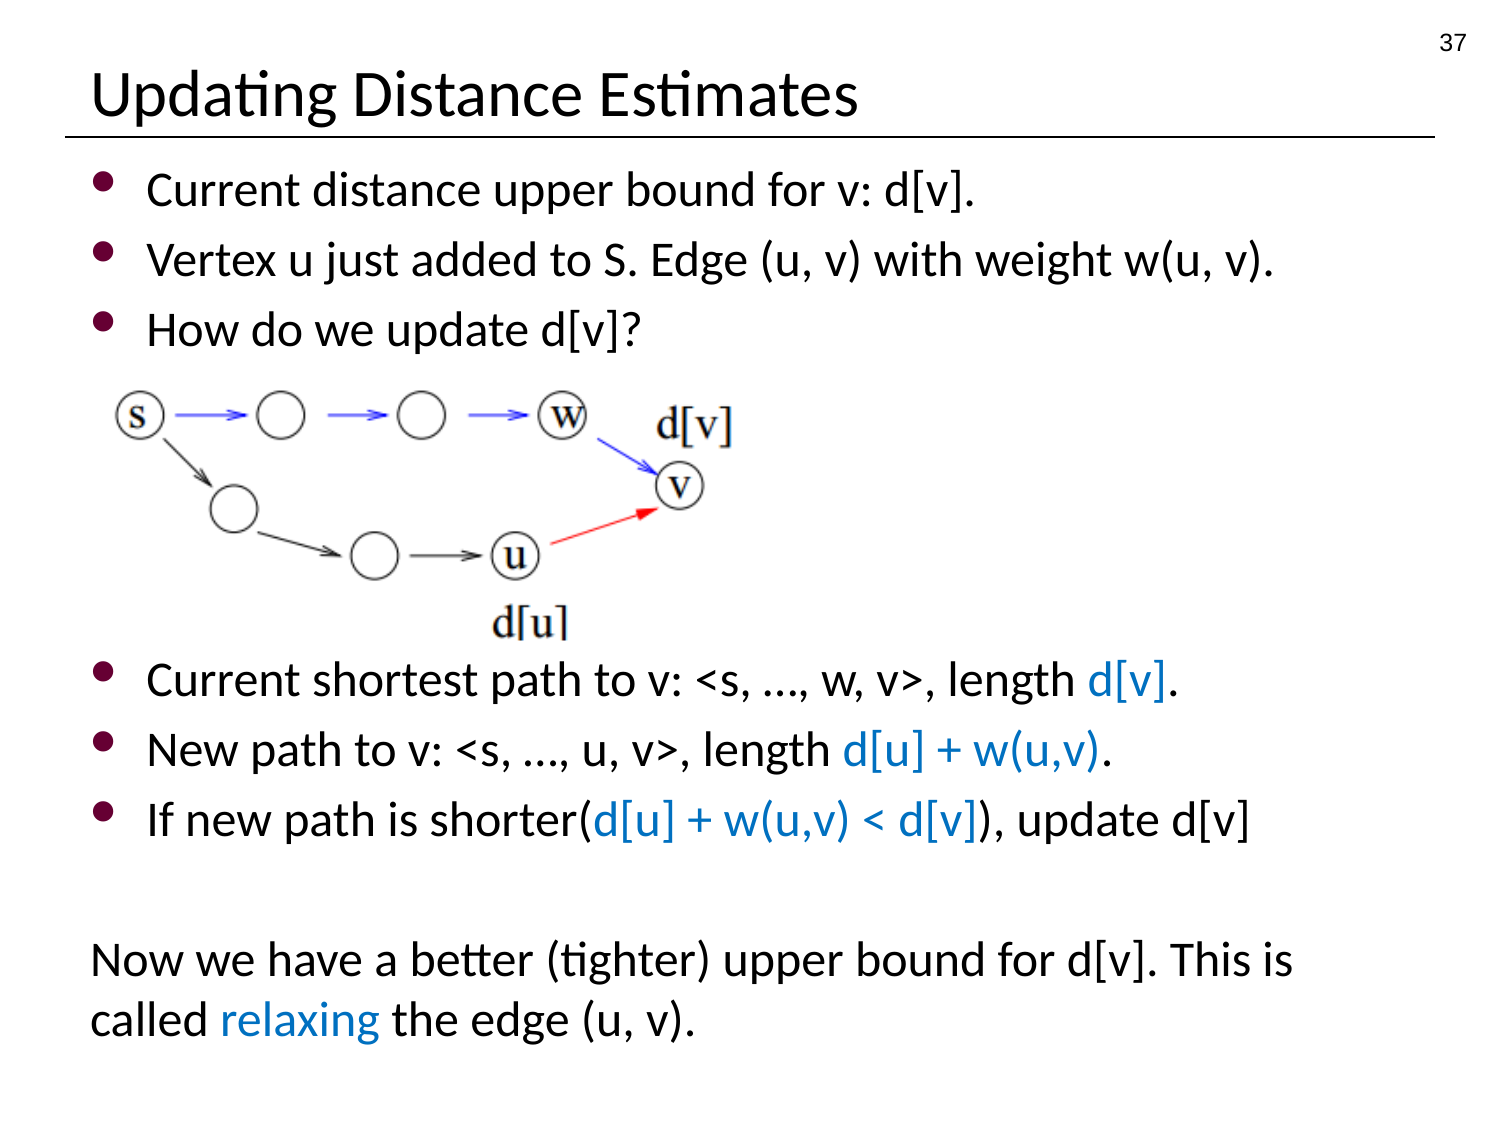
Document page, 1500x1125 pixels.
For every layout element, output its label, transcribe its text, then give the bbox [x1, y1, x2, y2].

title Updating Distance Estimates [75, 20, 1425, 138]
slide_number 37 [1131, 18, 1483, 62]
picture [100, 385, 767, 658]
